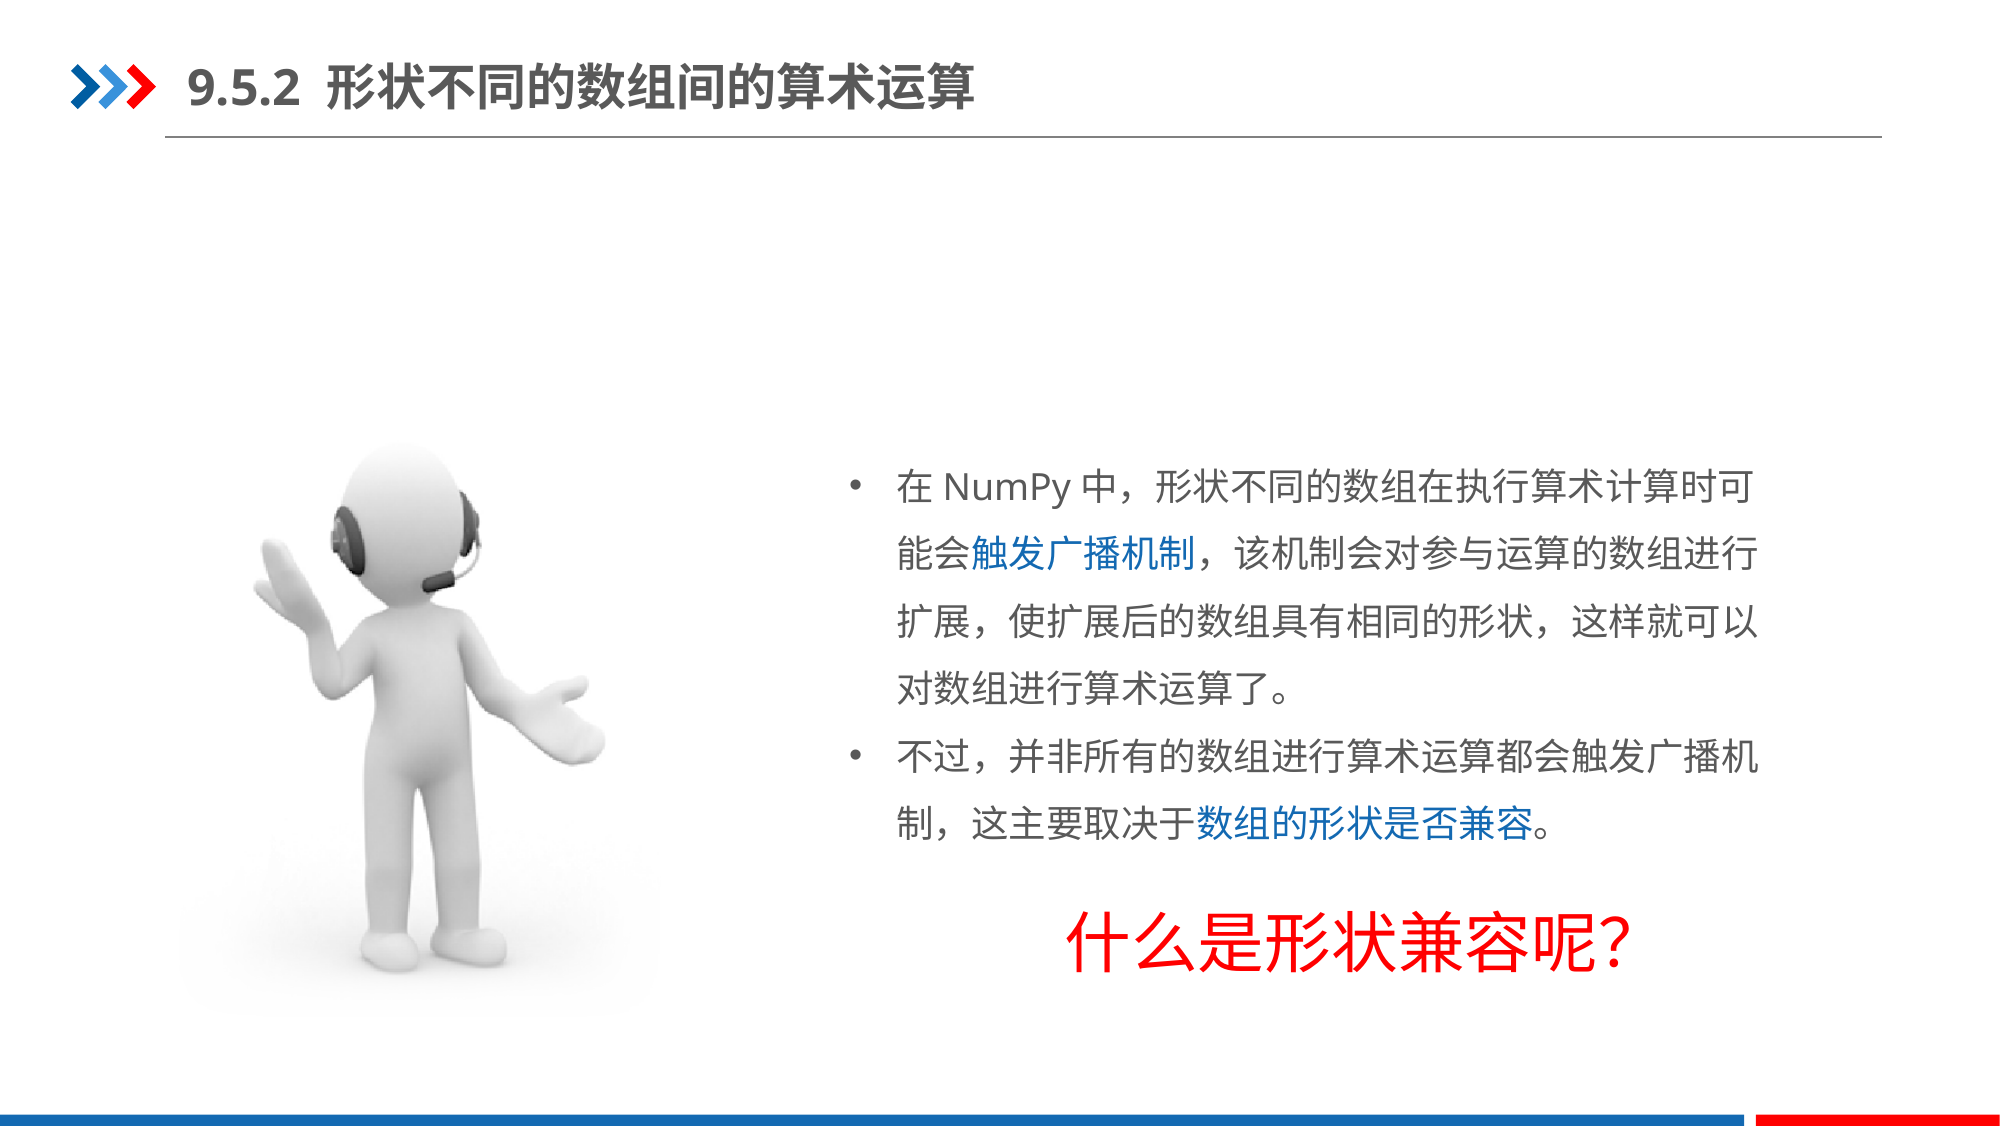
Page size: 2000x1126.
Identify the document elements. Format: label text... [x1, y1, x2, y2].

text_box 9.5.2 形状不同的数组间的算术运算 [187, 43, 1024, 127]
text_box 什么是形状兼容呢？ [1049, 893, 1681, 988]
text_box 在NumPy中，形状不同的数组在执行算术计算时可能会触发广播机制，该机制会对参与运算的数组进行扩展，使扩展后的数组具有相同的形状，这样就可以对数组进行算术运算了。 不过，并非所有的数组进行算术运算都会触发广播机制，这主要取决于数组的形状是否兼容。 [834, 432, 1792, 853]
picture [96, 216, 739, 1126]
